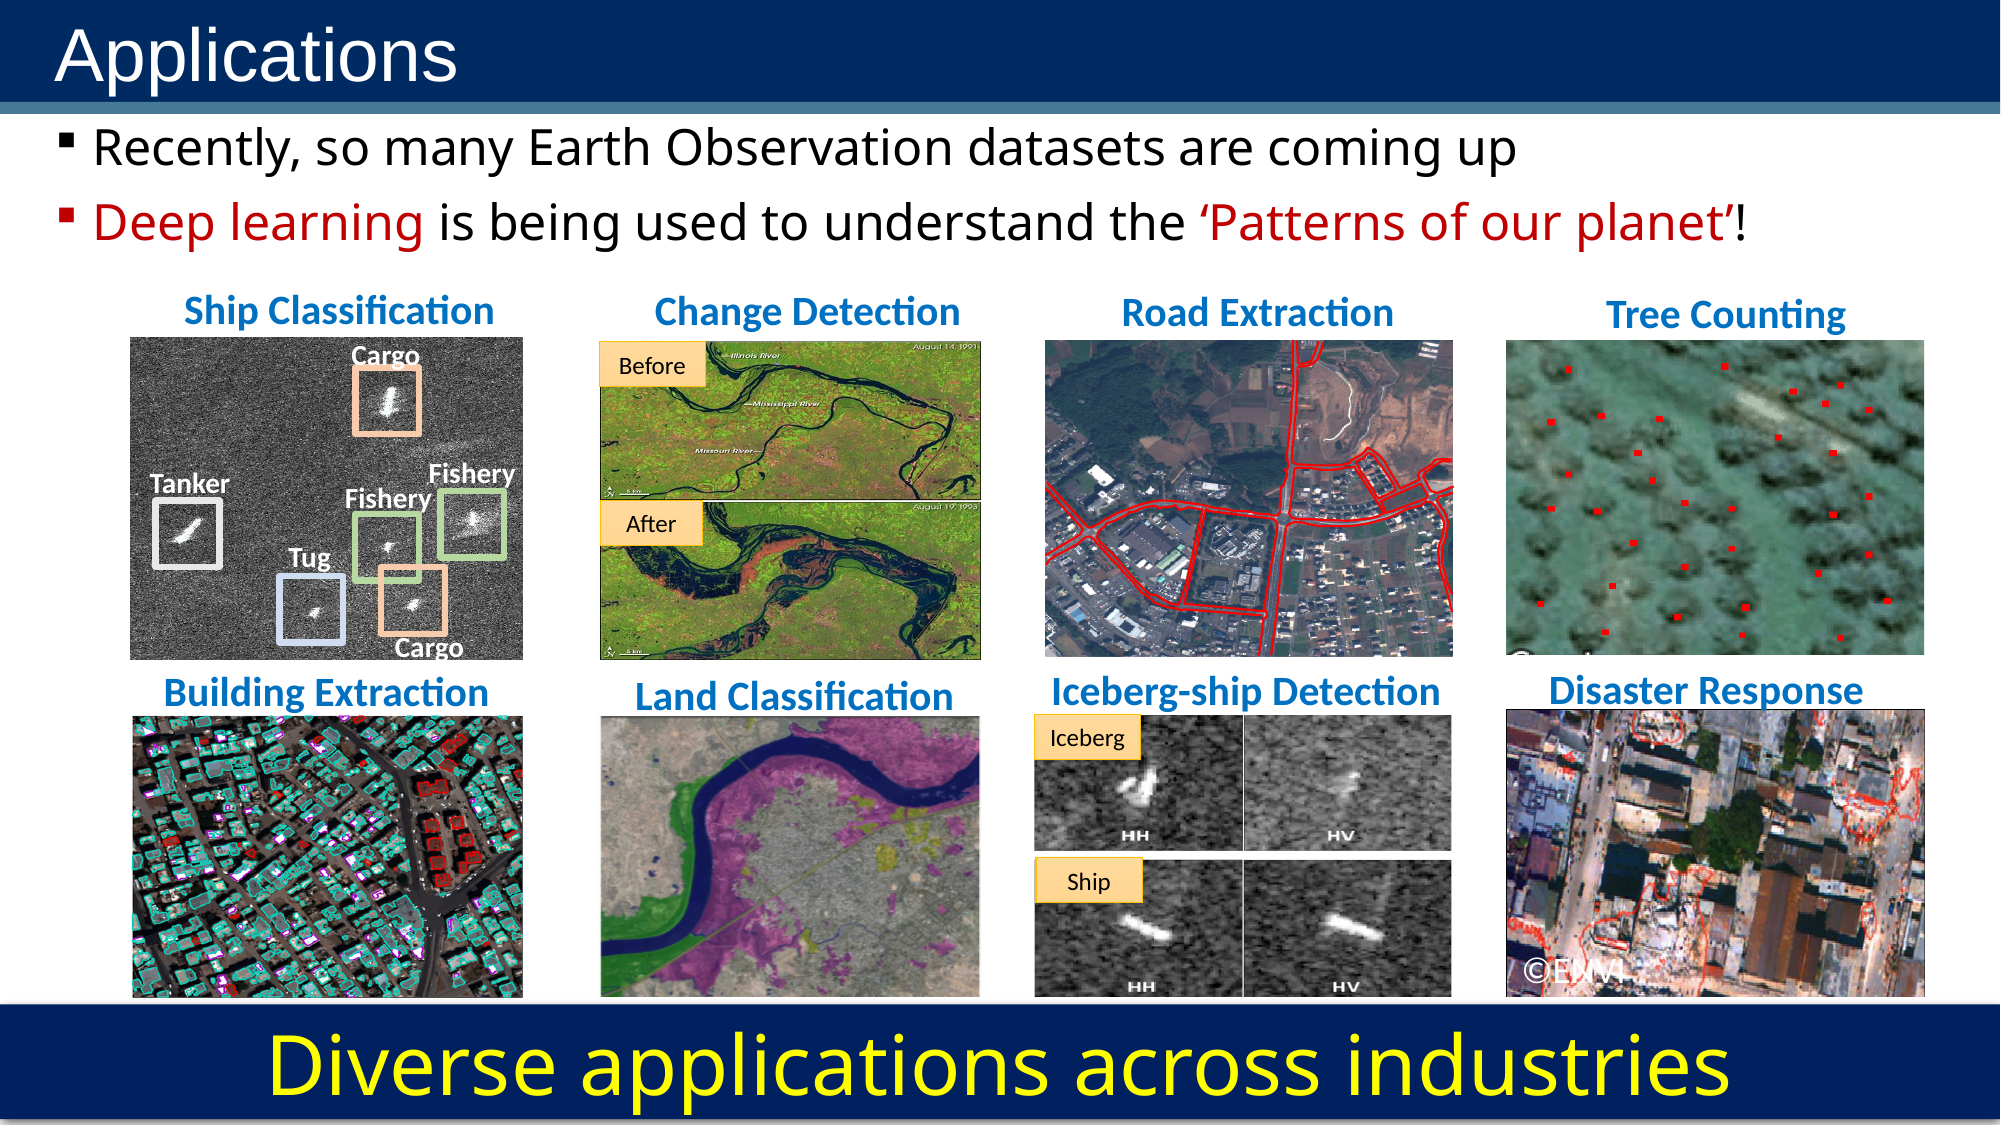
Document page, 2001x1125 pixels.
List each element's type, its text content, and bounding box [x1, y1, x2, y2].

text_box Iceberg-ship Detection [1022, 656, 1470, 722]
text_box Tree Counting [1539, 279, 1913, 340]
picture [1506, 340, 1925, 656]
picture [1506, 709, 1925, 997]
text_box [597, 340, 983, 660]
picture [129, 713, 523, 1000]
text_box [1045, 340, 1454, 657]
picture [1034, 715, 1452, 997]
list Recently, so many Earth Observation datasets are coming up Deep learning is being used to understand the ‘Patterns of our planet’! [40, 115, 1962, 999]
text_box Building Extraction [134, 672, 520, 713]
title Applications [39, 18, 1961, 96]
text_box Land Classification [608, 661, 982, 716]
text_box Ship Classification [153, 275, 527, 328]
picture [597, 716, 982, 997]
text_box Diverse applications across industries [0, 1004, 2000, 1120]
text_box Change Detection [621, 276, 995, 341]
picture [0, 0, 2001, 114]
text_box Disaster Response [1520, 656, 1894, 709]
text_box Road Extraction [1071, 277, 1445, 340]
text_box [130, 328, 532, 672]
